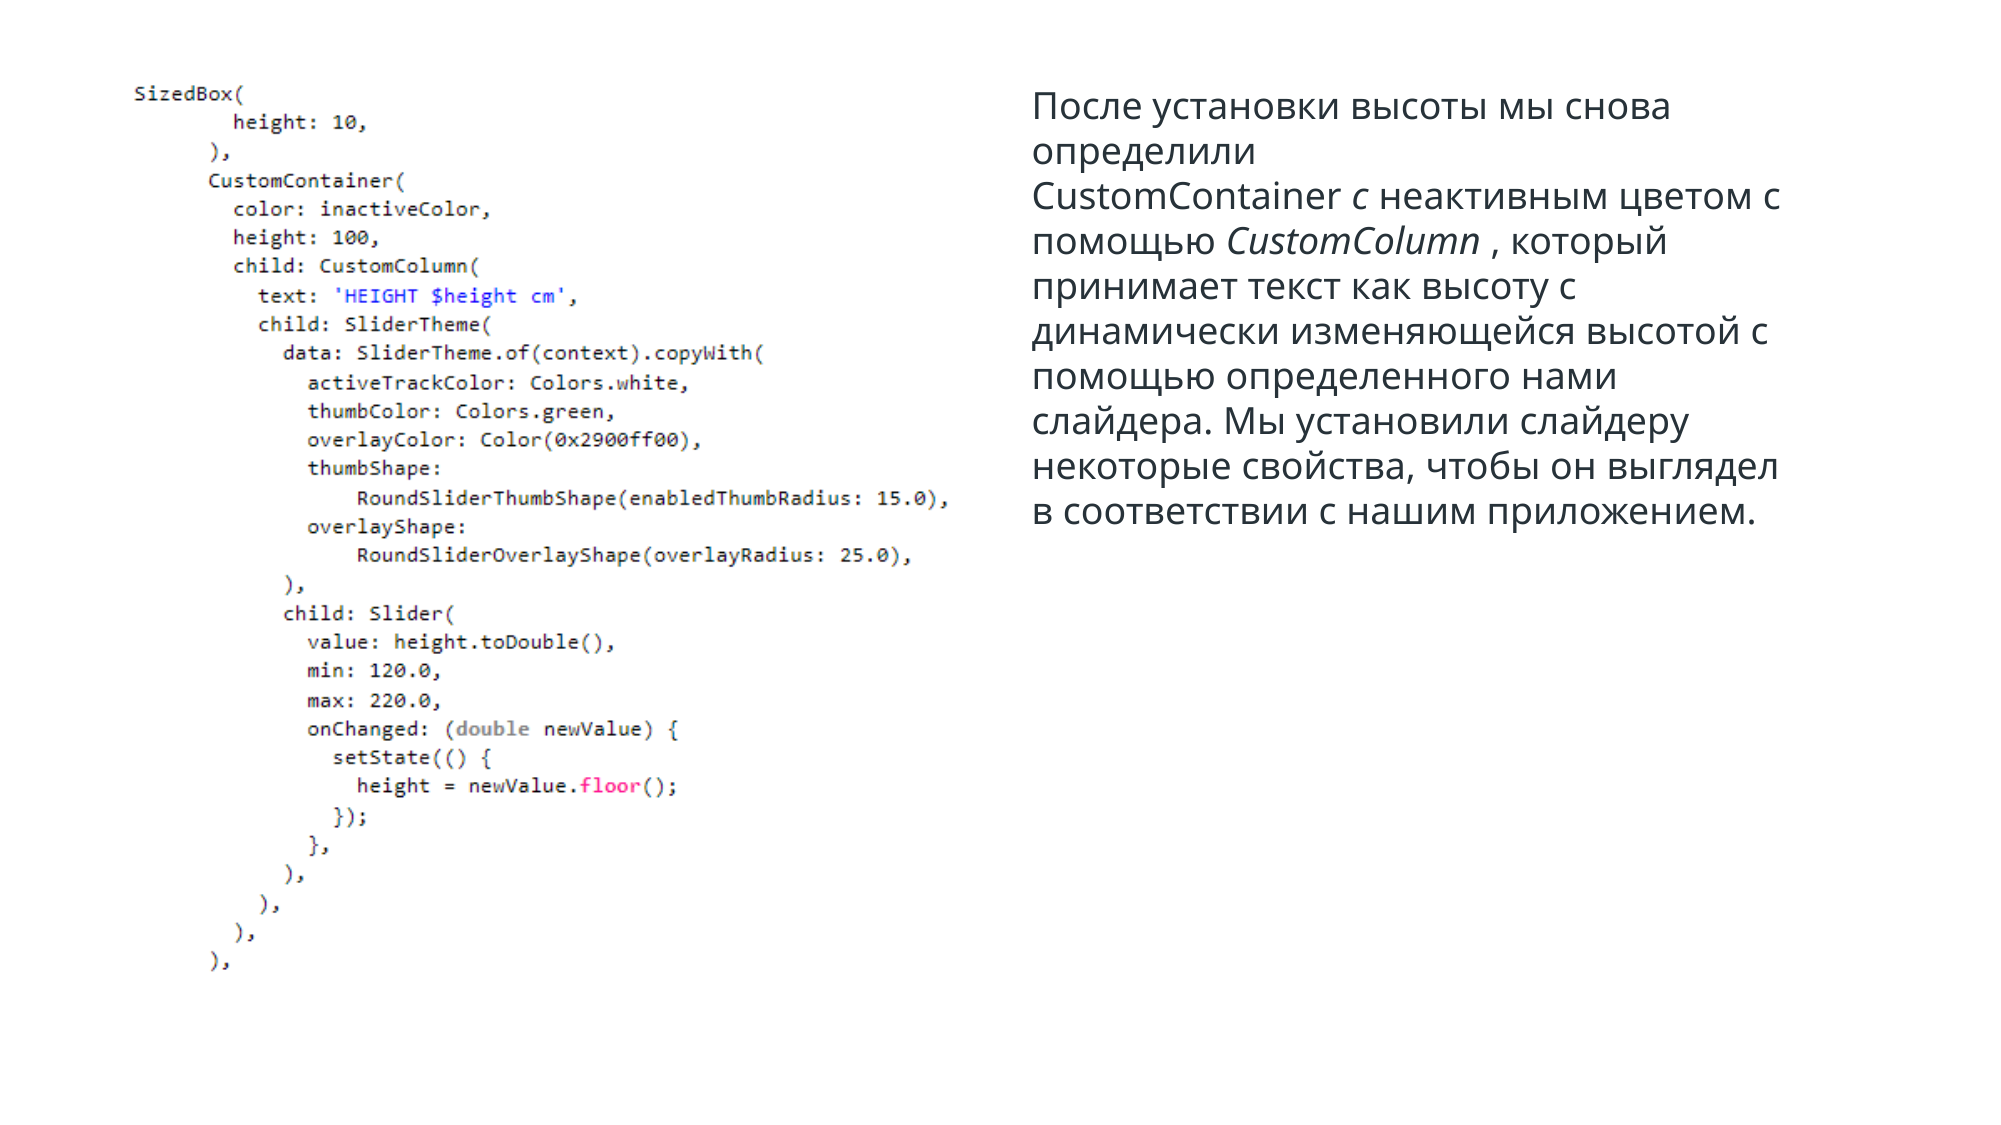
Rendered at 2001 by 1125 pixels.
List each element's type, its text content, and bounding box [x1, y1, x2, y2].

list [128, 74, 984, 1010]
text_box После установки высоты мы снова определили CustomContainer с неактивным цветом с помощью CustomColumn , который принимает текст как высоту с динамически изменяющейся высотой с помощью определенного нами слайдера. Мы установили слайдеру некоторые свойства, чтобы он выглядел в соответствии с нашим приложением. [1016, 74, 1810, 540]
